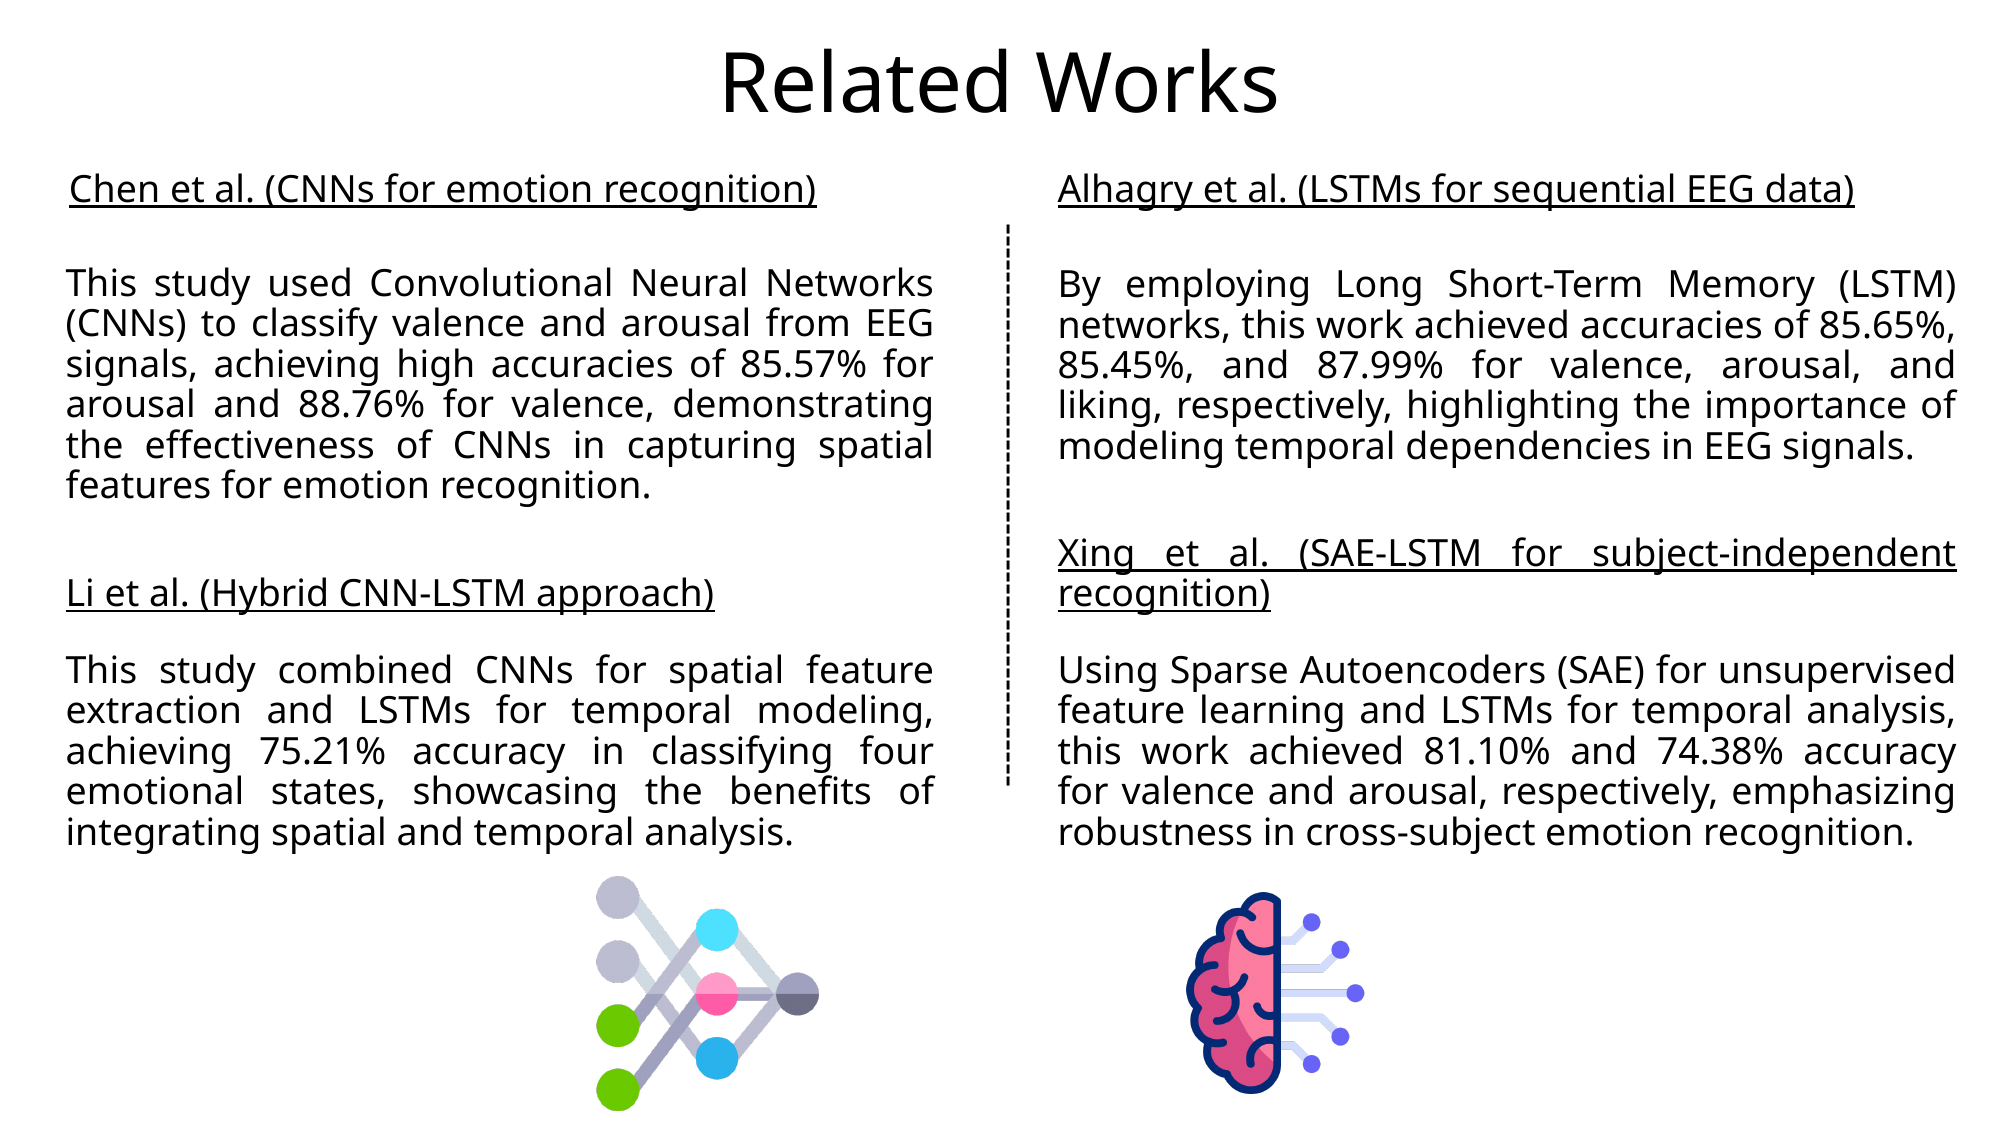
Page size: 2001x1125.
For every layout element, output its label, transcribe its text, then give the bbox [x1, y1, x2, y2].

text_box Using Sparse Autoencoders (SAE) for unsupervised feature learning and LSTMs for temporal analysis, this work achieved 81.10% and 74.38% accuracy for valence and arousal, respectively, emphasizing robustness in cross-subject emotion recognition. [1042, 637, 1973, 861]
text_box Alhagry et al. (LSTMs for sequential EEG data) [1042, 157, 1942, 218]
text_box Li et al. (Hybrid CNN-LSTM approach) [50, 562, 950, 623]
title Related Works [563, 25, 1437, 139]
text_box This study used Convolutional Neural Networks (CNNs) to classify valence and arousal from EEG signals, achieving high accuracies of 85.57% for arousal and 88.76% for valence, demonstrating the effectiveness of CNNs in capturing spatial features for emotion recognition. [50, 251, 950, 515]
picture [1173, 892, 1376, 1095]
text_box ----------------------------------------------- [982, 208, 1043, 1038]
text_box This study combined CNNs for spatial feature extraction and LSTMs for temporal modeling, achieving 75.21% accuracy in classifying four emotional states, showcasing the benefits of integrating spatial and temporal analysis. [50, 637, 950, 861]
text_box Xing et al. (SAE-LSTM for subject-independent recognition) [1042, 562, 1973, 623]
text_box Chen et al. (CNNs for emotion recognition) [54, 157, 954, 218]
text_box By employing Long Short-Term Memory (LSTM) networks, this work achieved accuracies of 85.65%, 85.45%, and 87.99% for valence, arousal, and liking, respectively, highlighting the importance of modeling temporal dependencies in EEG signals. [1042, 251, 1973, 475]
picture [590, 875, 826, 1112]
